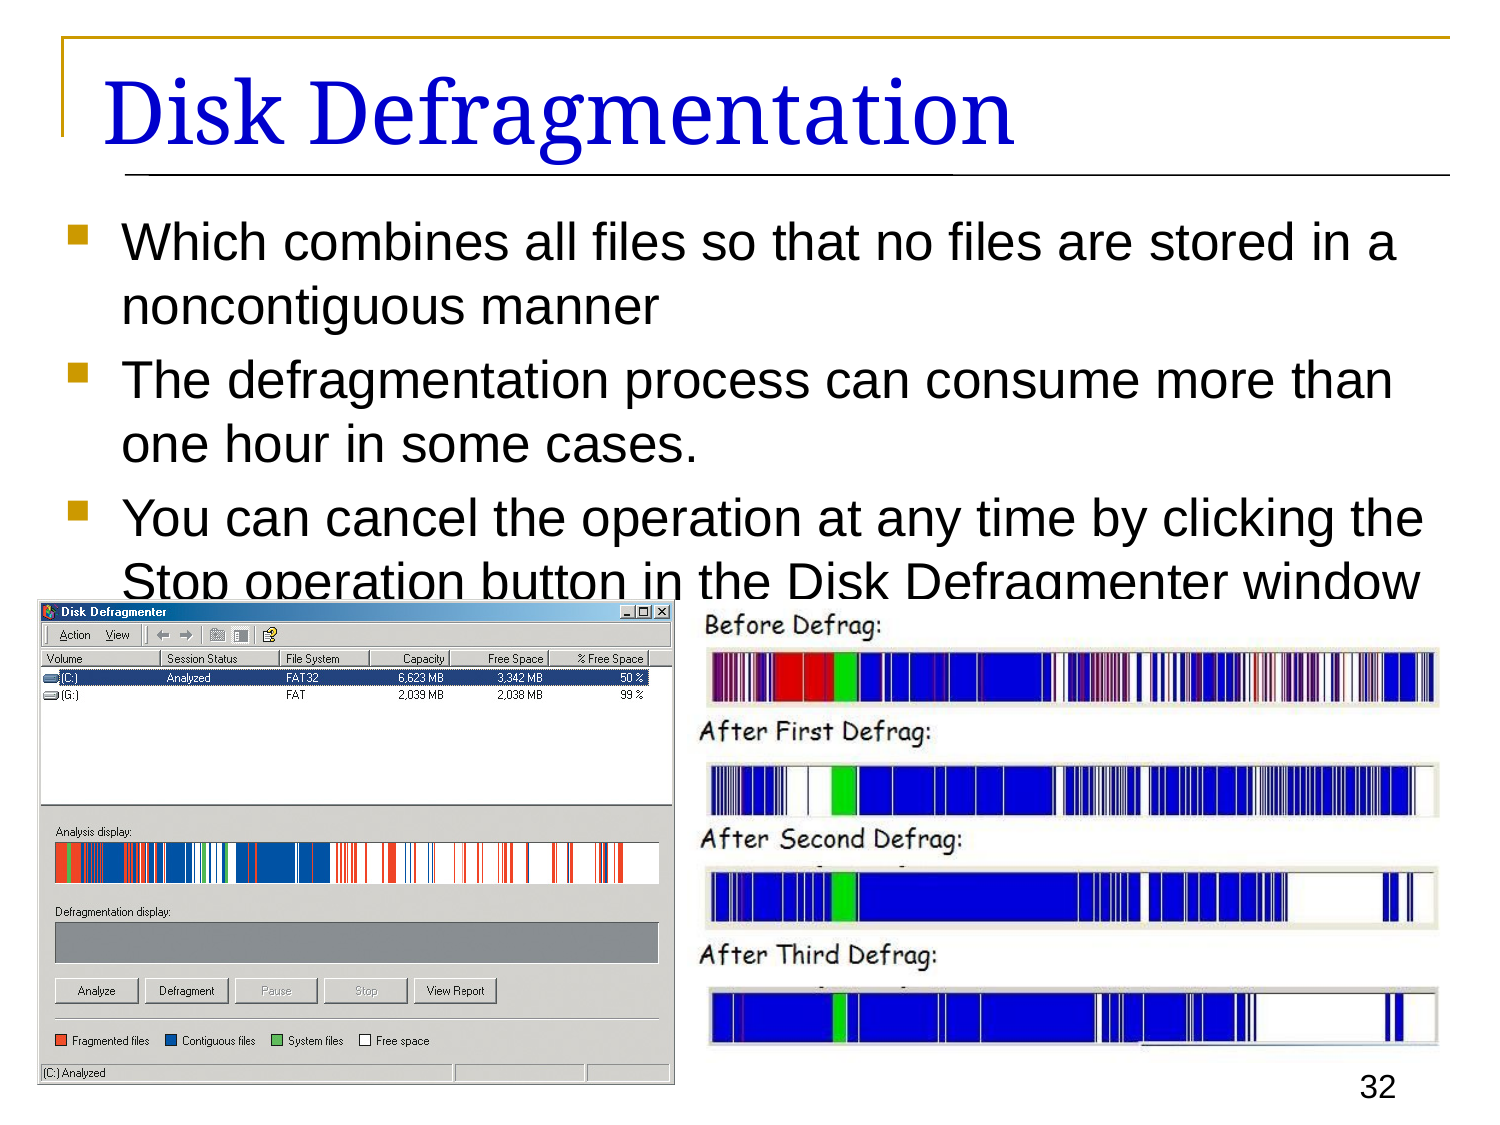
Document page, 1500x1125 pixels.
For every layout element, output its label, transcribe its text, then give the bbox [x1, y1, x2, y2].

picture [687, 599, 1459, 1063]
picture [37, 599, 676, 1085]
list Which combines all files so that no files are stored in a noncontiguous manner The defragmentation process can consume more than one hour in some cases. You can cancel the operation at any time by clicking the Stop operation button in the Disk Defragmenter window [49, 199, 1451, 626]
title Disk Defragmentation [87, 49, 1451, 188]
